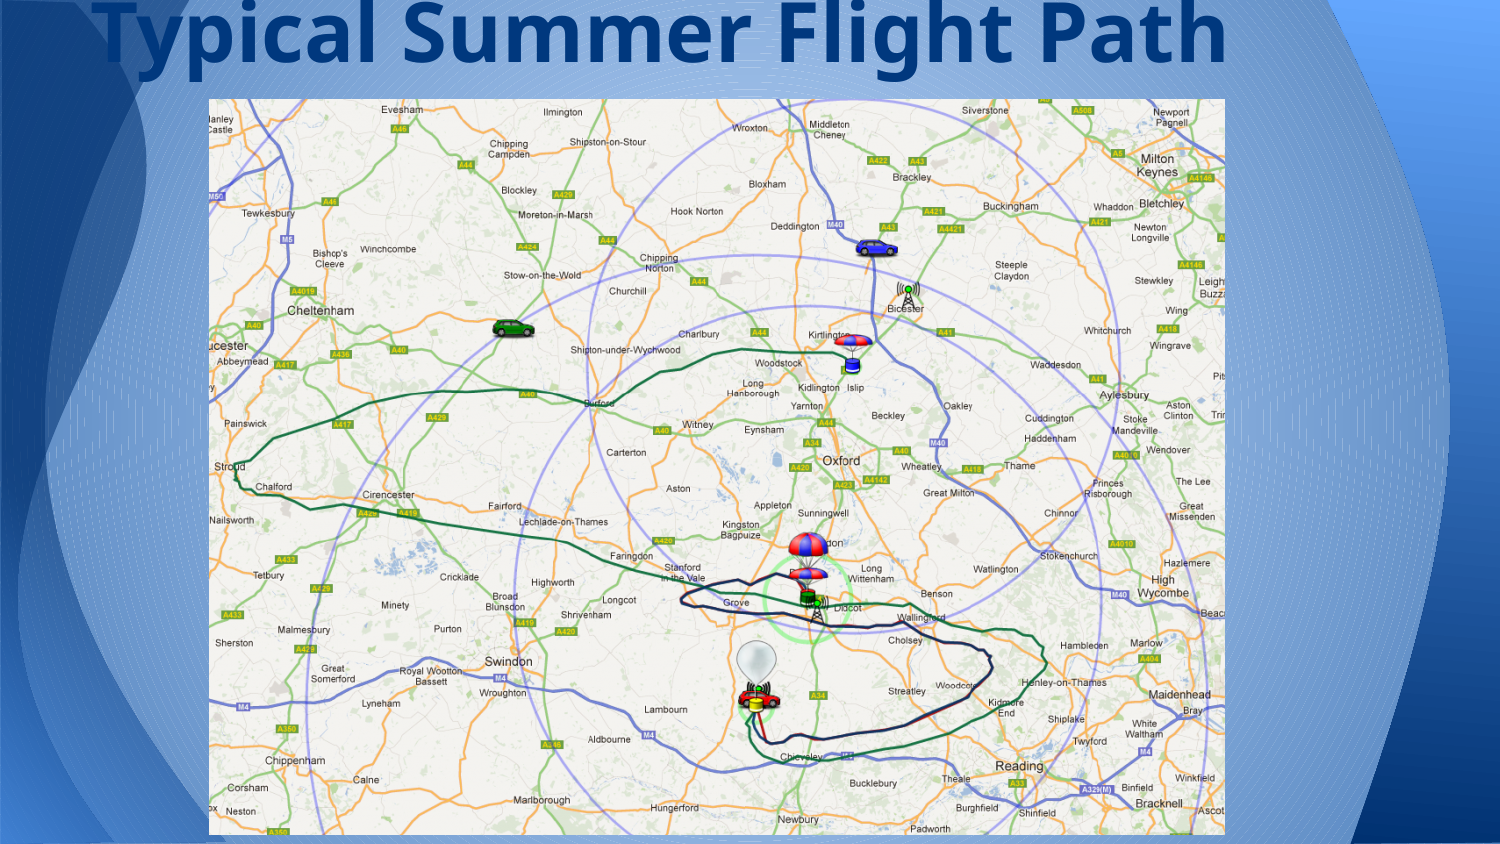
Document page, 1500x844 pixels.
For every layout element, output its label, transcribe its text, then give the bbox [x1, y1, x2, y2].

title Typical Summer Flight Path [75, 5, 1425, 94]
picture [208, 99, 1225, 835]
